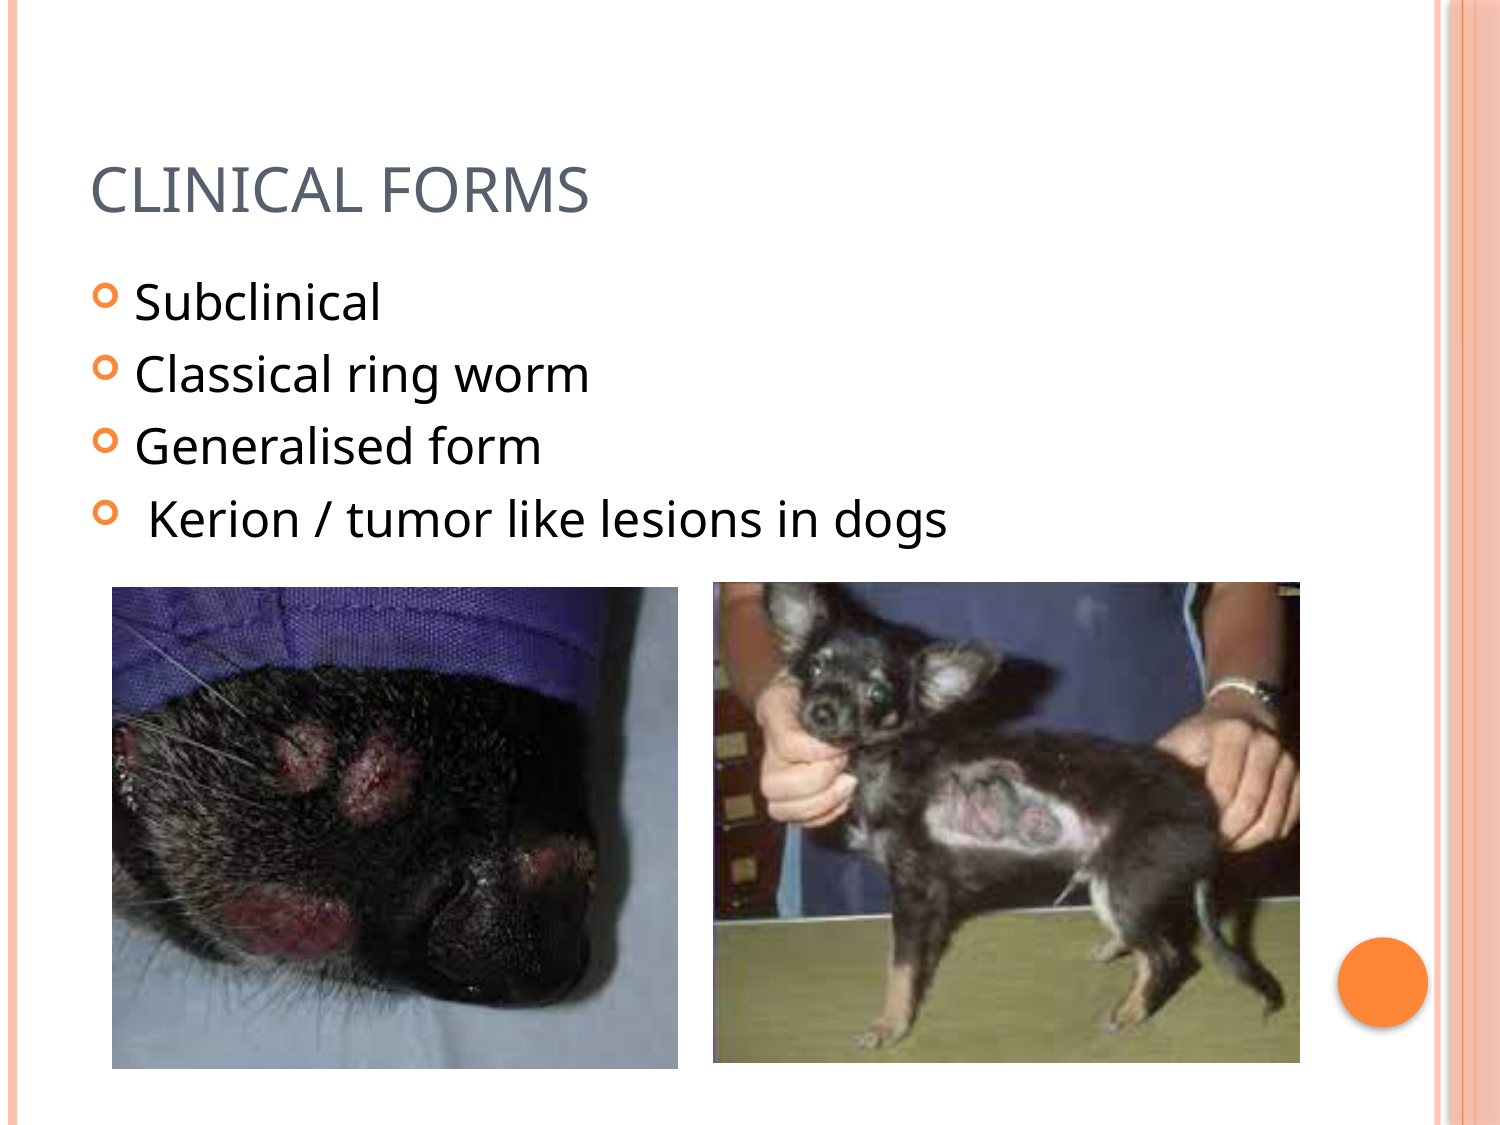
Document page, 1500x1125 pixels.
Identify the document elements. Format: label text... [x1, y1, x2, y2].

picture [713, 582, 1301, 1063]
list Subclinical Classical ring worm Generalised form Kerion / tumor like lesions in dogs [75, 262, 1300, 1062]
title Clinical forms [75, 45, 1300, 233]
picture [111, 586, 678, 1070]
